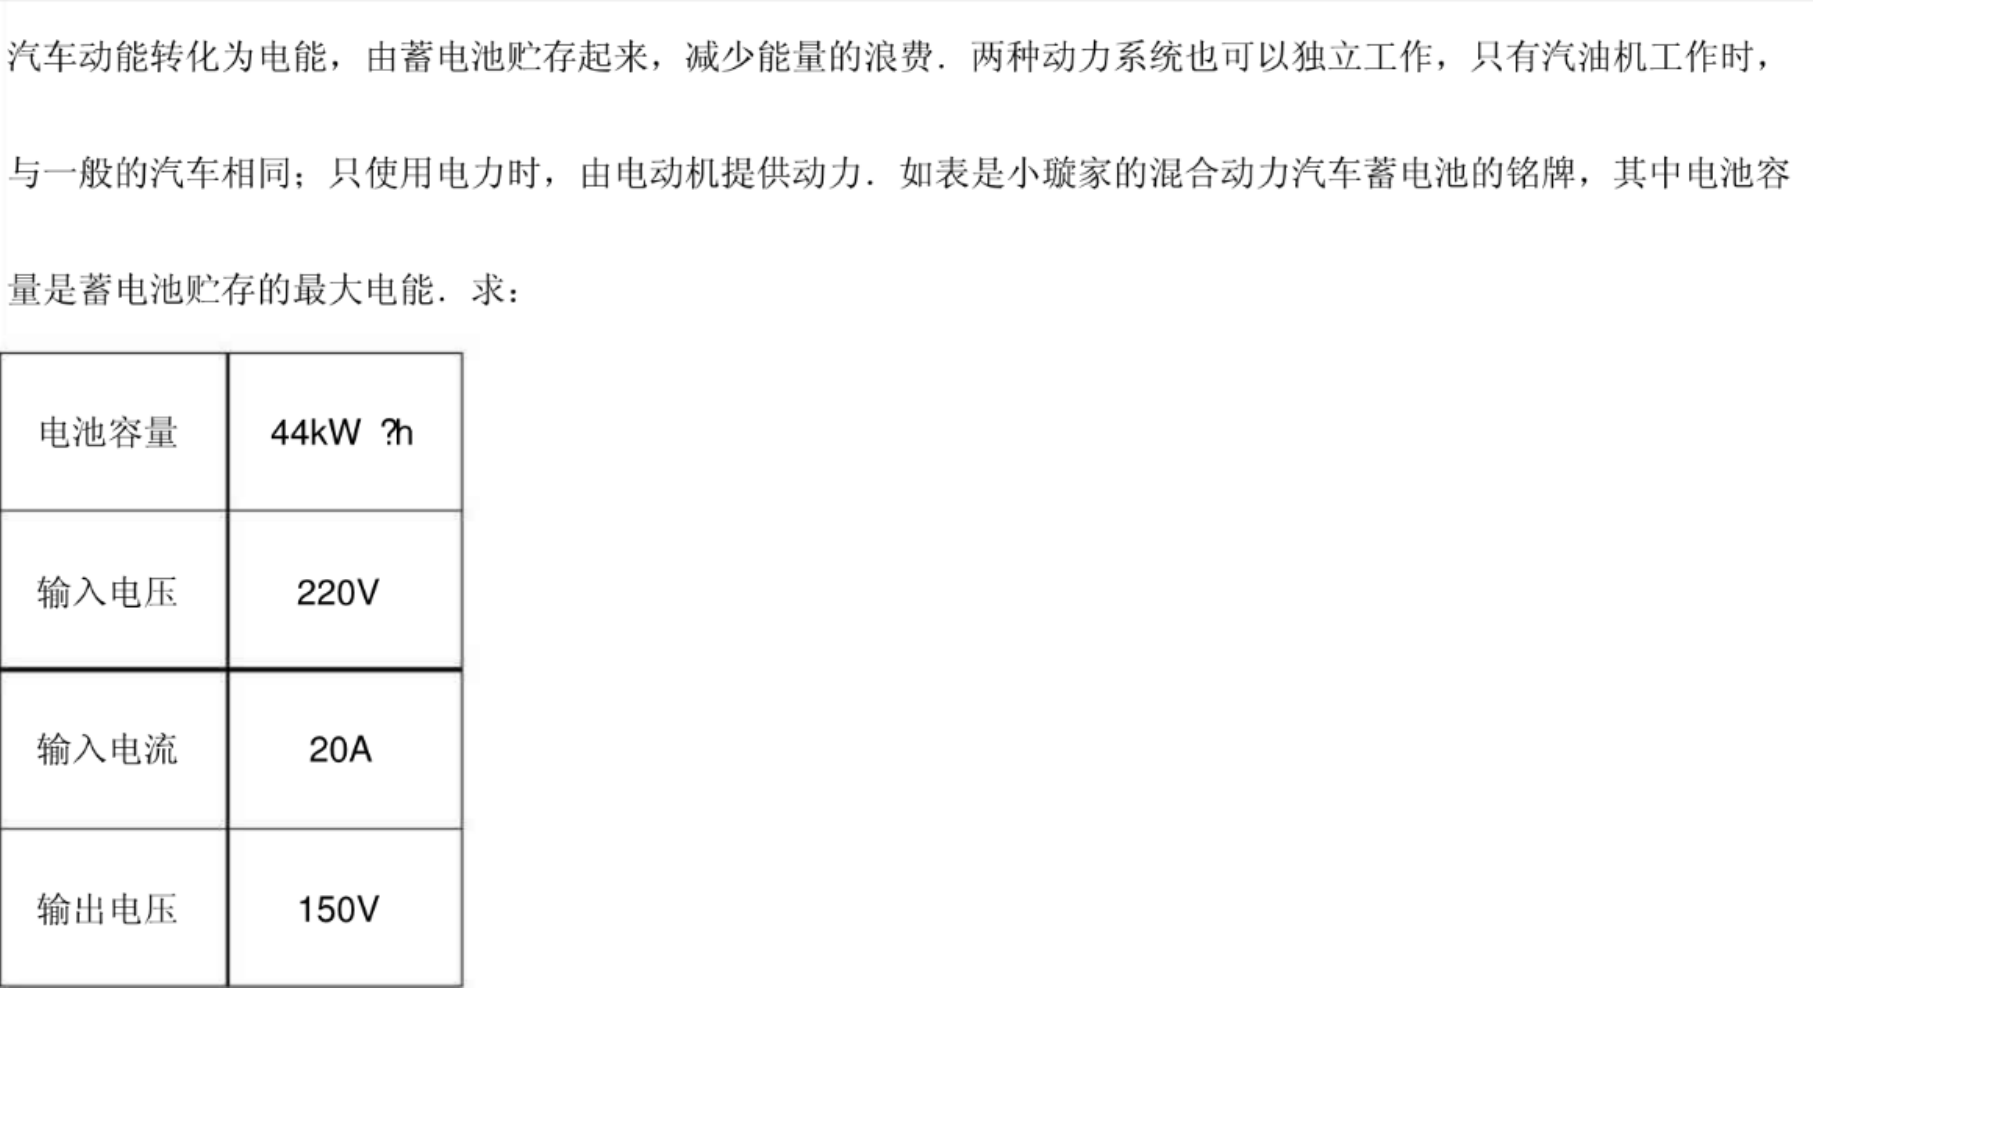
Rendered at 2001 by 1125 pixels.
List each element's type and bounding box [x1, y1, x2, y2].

picture [0, 0, 1813, 988]
